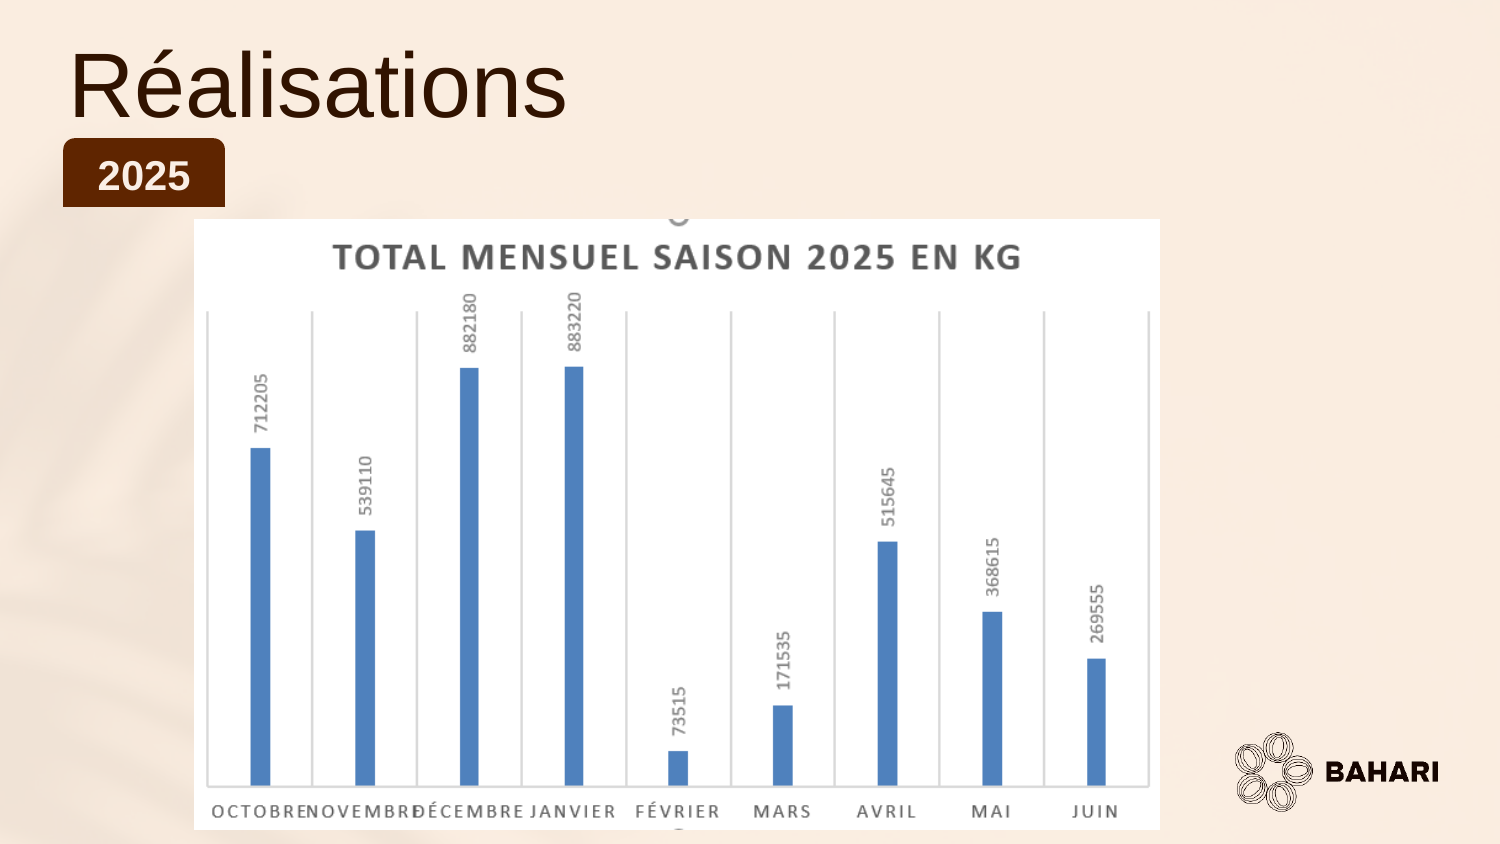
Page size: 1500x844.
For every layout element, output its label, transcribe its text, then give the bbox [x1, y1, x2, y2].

picture [194, 219, 1500, 844]
text_box 2025 [61, 136, 228, 210]
title Réalisations [53, 23, 1466, 139]
